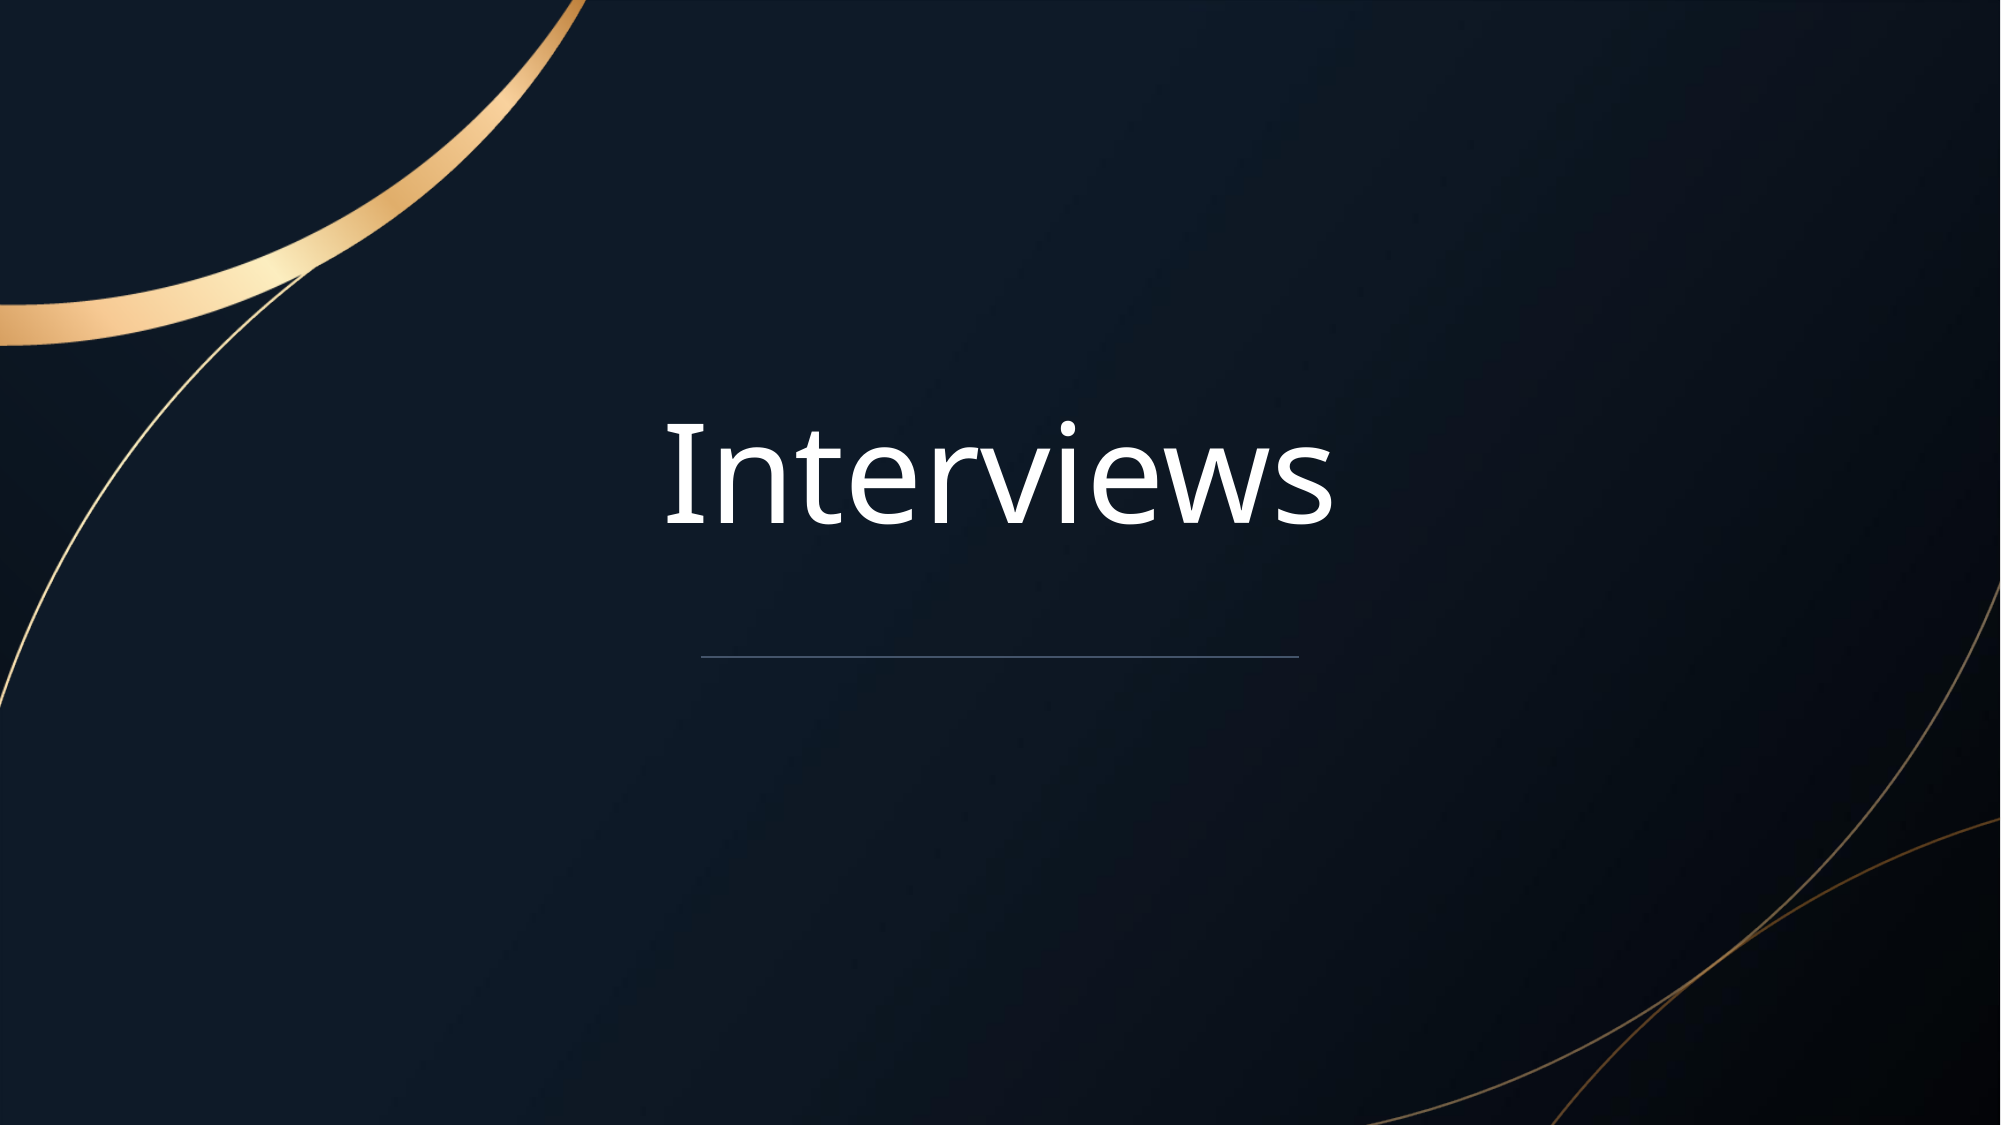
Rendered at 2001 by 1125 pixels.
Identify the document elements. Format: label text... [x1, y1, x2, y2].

title Interviews [27, 361, 1972, 575]
picture [0, 0, 2001, 1125]
